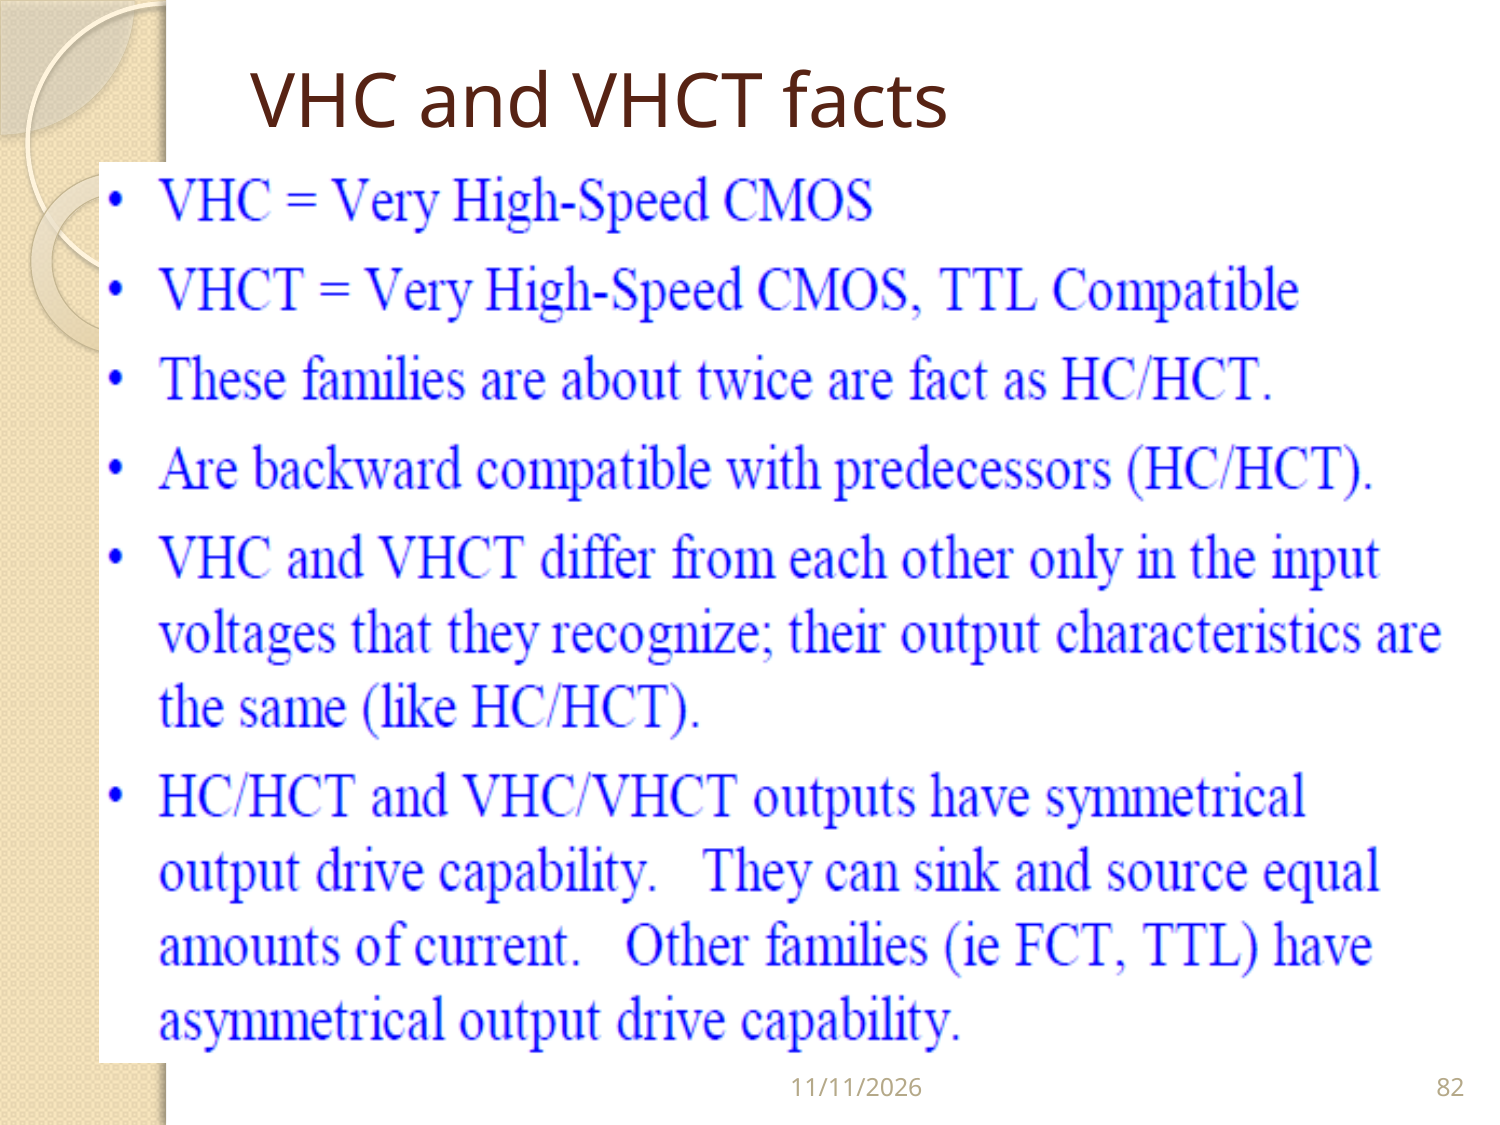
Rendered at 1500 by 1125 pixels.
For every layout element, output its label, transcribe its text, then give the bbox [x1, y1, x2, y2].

slide_number 82 [1413, 1034, 1488, 1113]
title VHC and VHCT facts [235, 45, 1466, 150]
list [99, 162, 1463, 1063]
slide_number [587, 1074, 938, 1113]
